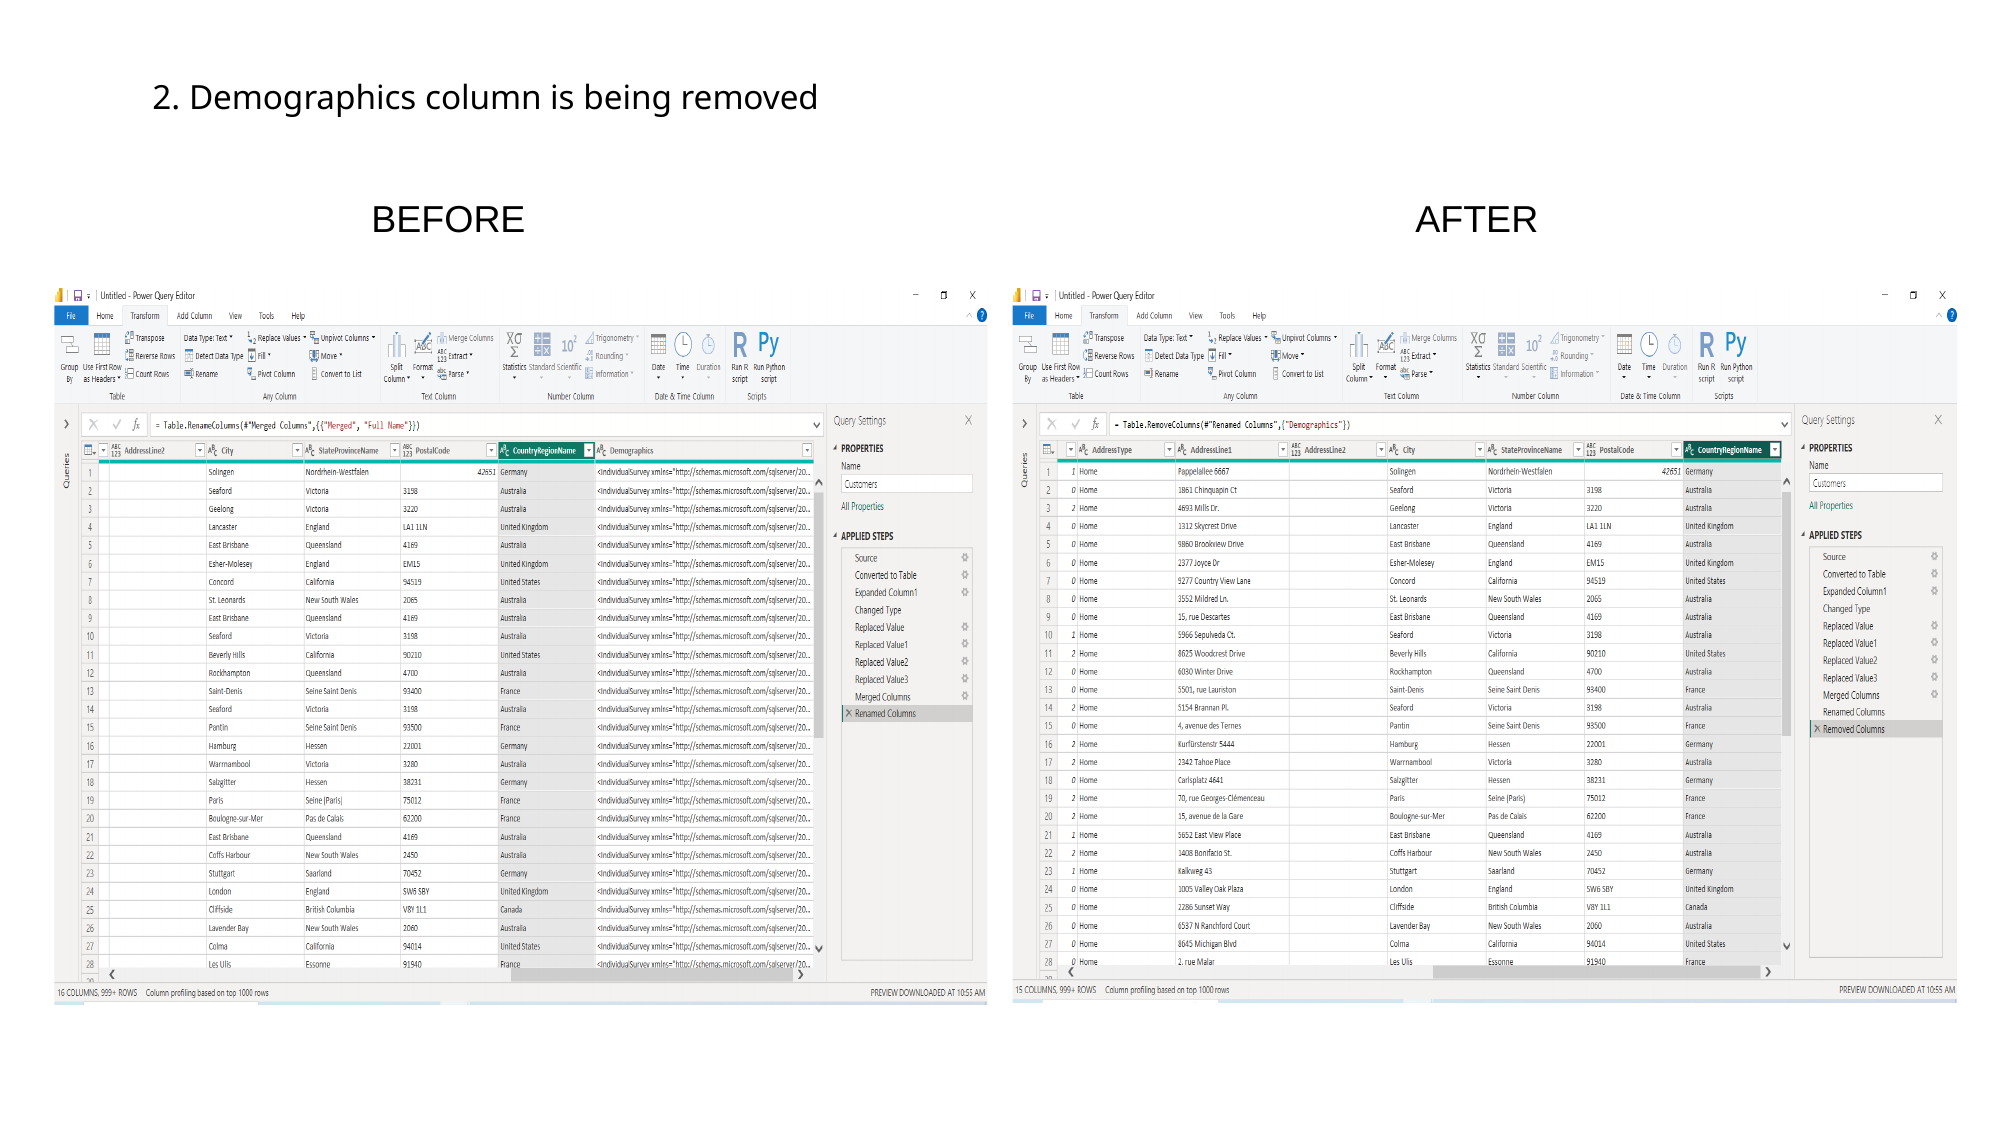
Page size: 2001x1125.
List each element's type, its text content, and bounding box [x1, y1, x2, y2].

text_box BEFORE [356, 187, 553, 247]
title 2. Demographics column is being removed [137, 59, 1863, 138]
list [54, 285, 988, 1005]
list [1012, 285, 1958, 1003]
text_box AFTER [1400, 187, 1578, 247]
